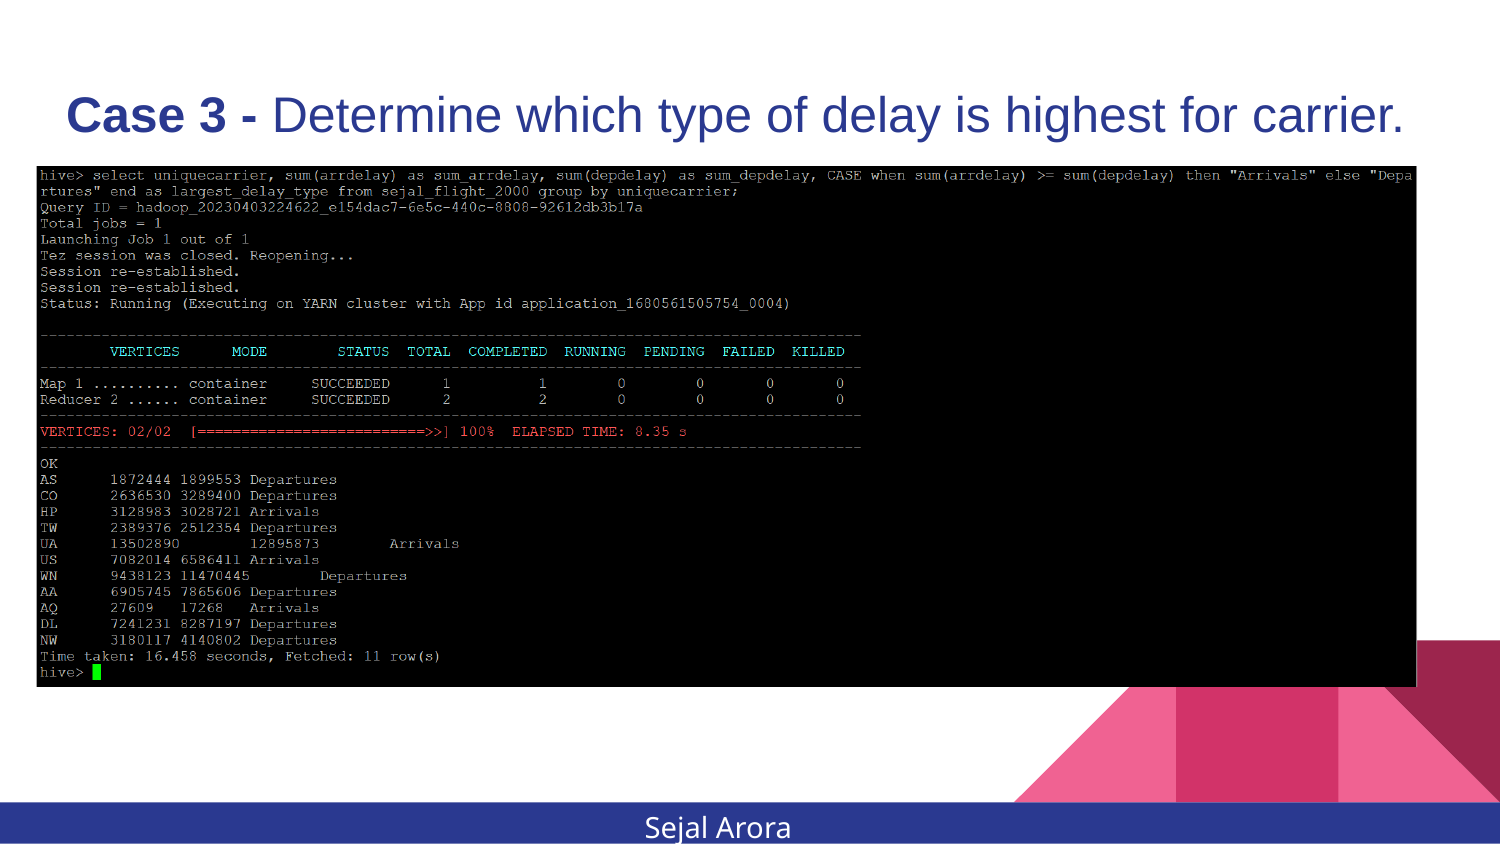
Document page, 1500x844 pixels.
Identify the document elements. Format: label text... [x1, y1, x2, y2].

text_box Sejal Arora [629, 794, 957, 844]
title Case 3 - Determine which type of delay is highest for carrier. [51, 67, 1449, 167]
picture [36, 166, 1418, 687]
